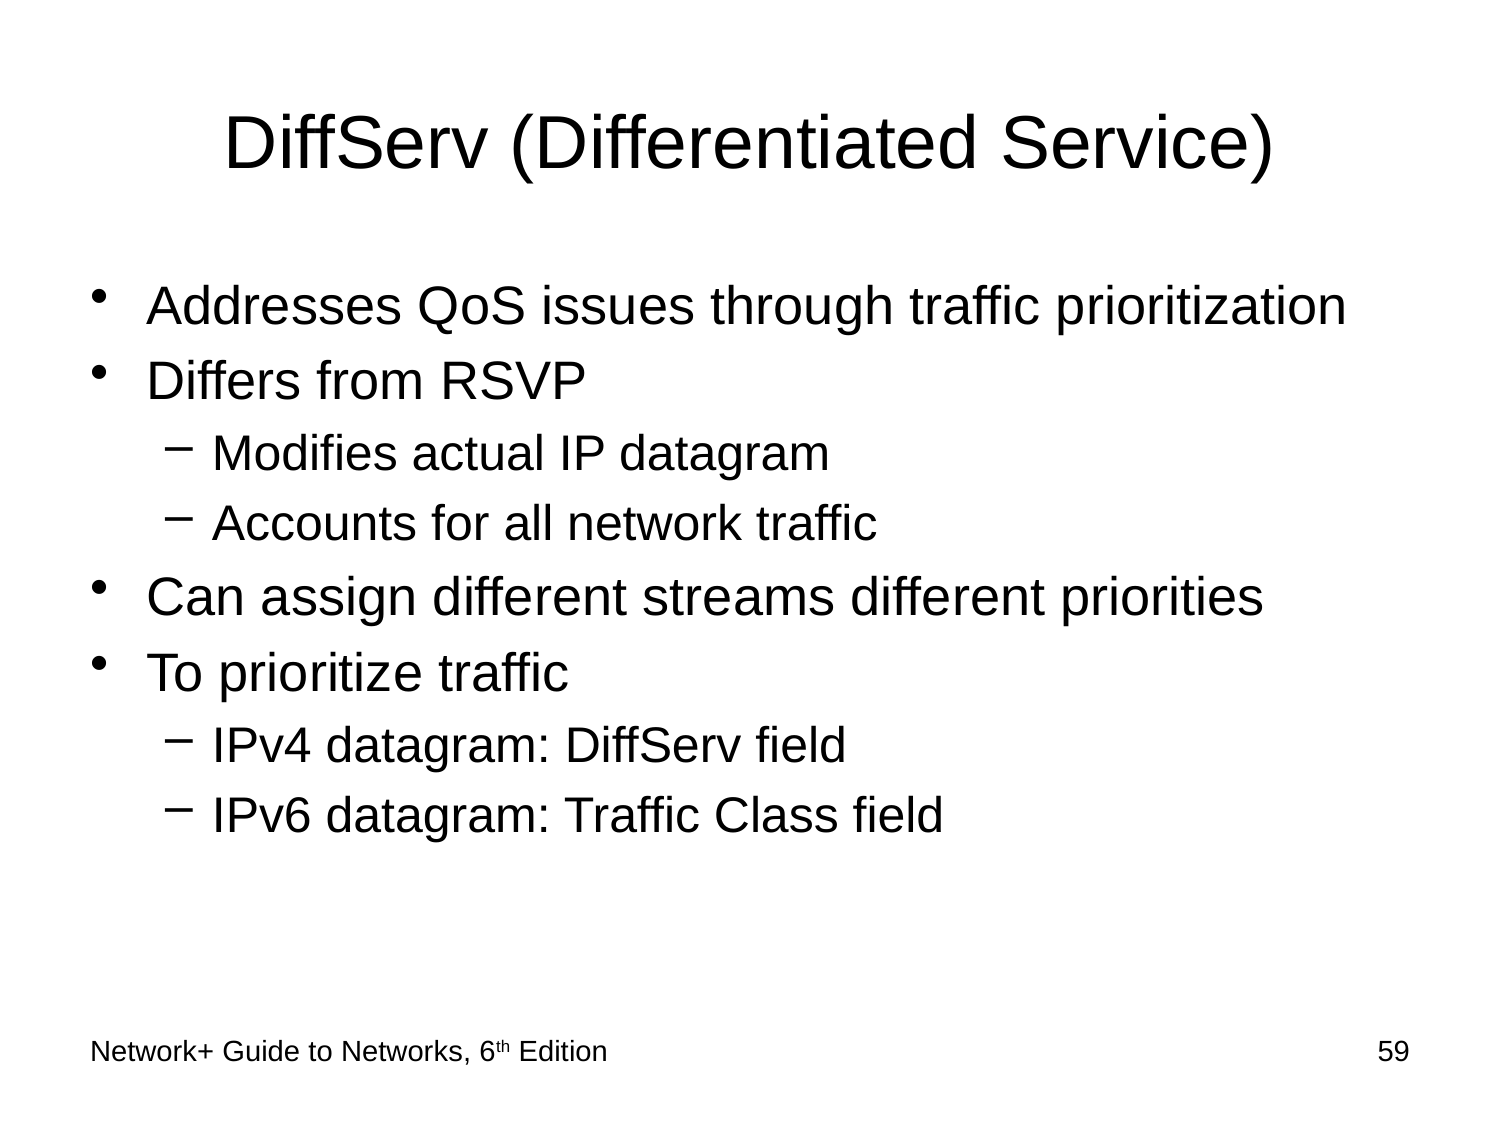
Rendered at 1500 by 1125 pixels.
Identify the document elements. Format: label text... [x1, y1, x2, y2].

title DiffServ (Differentiated Service) [75, 45, 1425, 233]
slide_number 59 [1074, 1024, 1426, 1103]
list Addresses QoS issues through traffic prioritization Differs from RSVP Modifies actual IP datagram Accounts for all network traffic Can assign different streams different priorities To prioritize traffic IPv4 datagram: DiffServ field IPv6 datagram: Traffic Class field [75, 262, 1425, 1005]
footer Network+ Guide to Networks, 6th Edition [74, 1024, 988, 1103]
